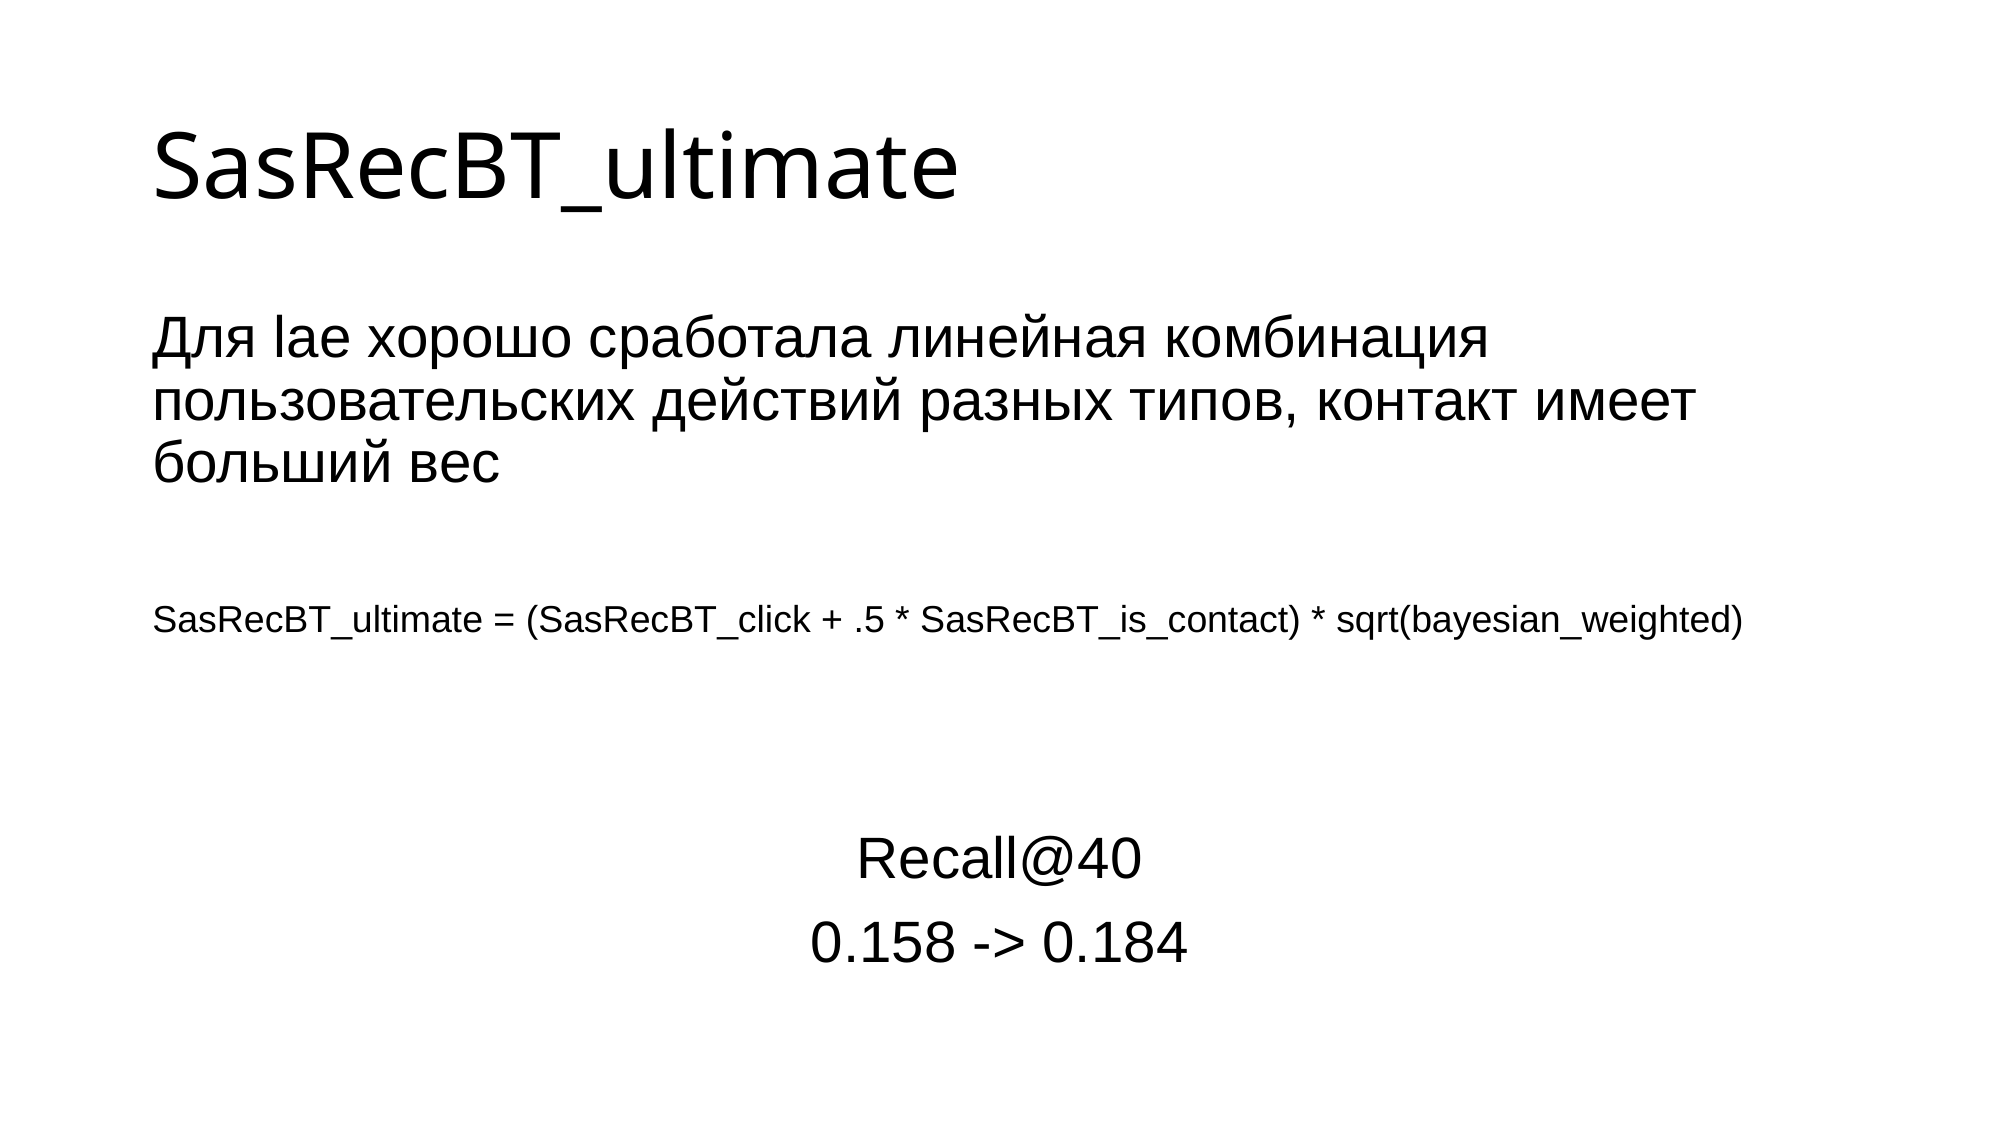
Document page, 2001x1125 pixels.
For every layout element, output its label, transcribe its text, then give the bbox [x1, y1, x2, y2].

list Для lae хорошо сработала линейная комбинация пользовательских действий разных типов, контакт имеет больший вес SasRecBT_ultimate = (SasRecBT_click + .5 * SasRecBT_is_contact) * sqrt(bayesian_weighted) Recall@40 0.158 -> 0.184 [137, 299, 1863, 1014]
title SasRecBT_ultimate [137, 59, 1863, 278]
